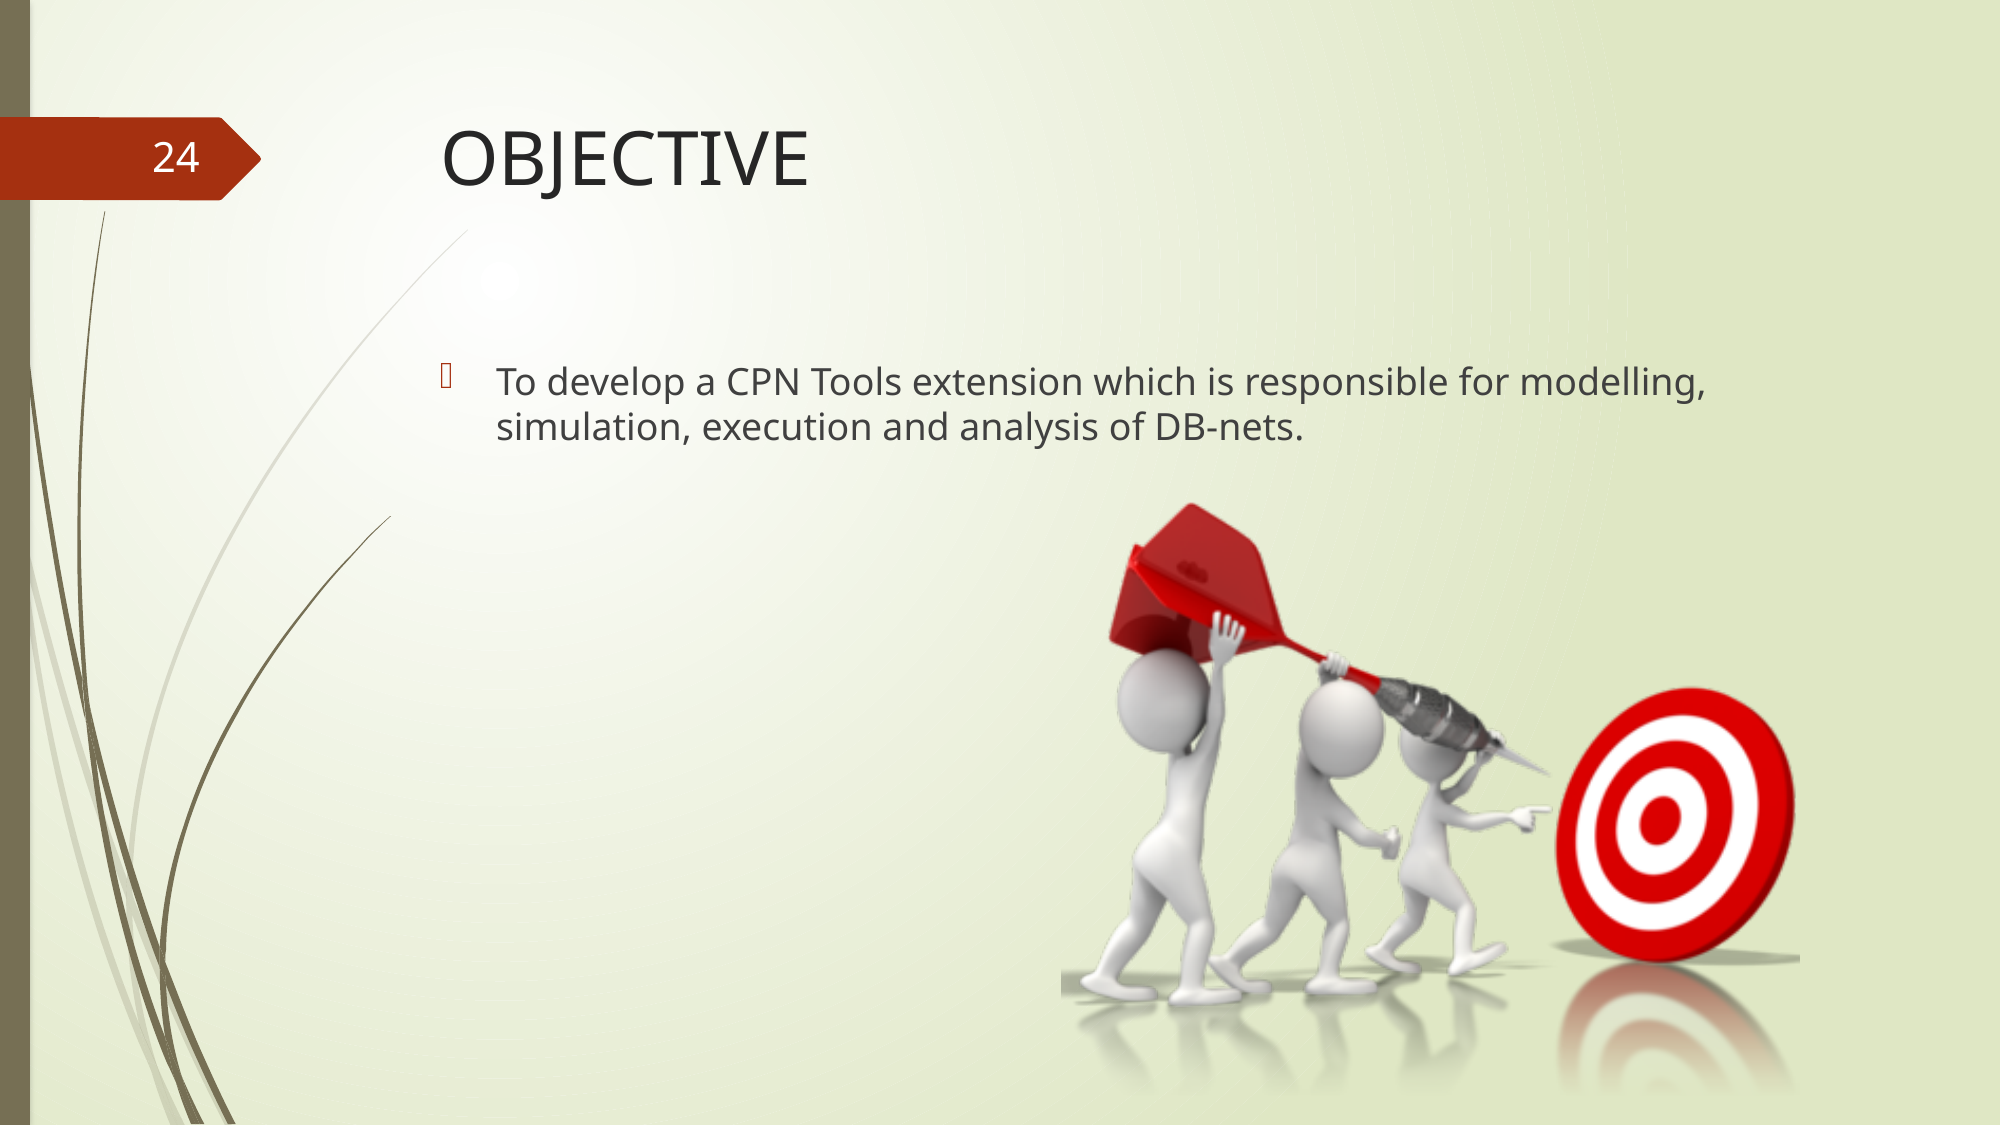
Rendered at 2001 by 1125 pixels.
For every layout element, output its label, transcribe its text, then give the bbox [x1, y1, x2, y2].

slide_number 24 [87, 129, 216, 190]
title OBJECTIVE [425, 102, 1888, 313]
list To develop a CPN Tools extension which is responsible for modelling, simulation, execution and analysis of DB-nets. [424, 350, 1888, 970]
picture [1060, 433, 1800, 1125]
